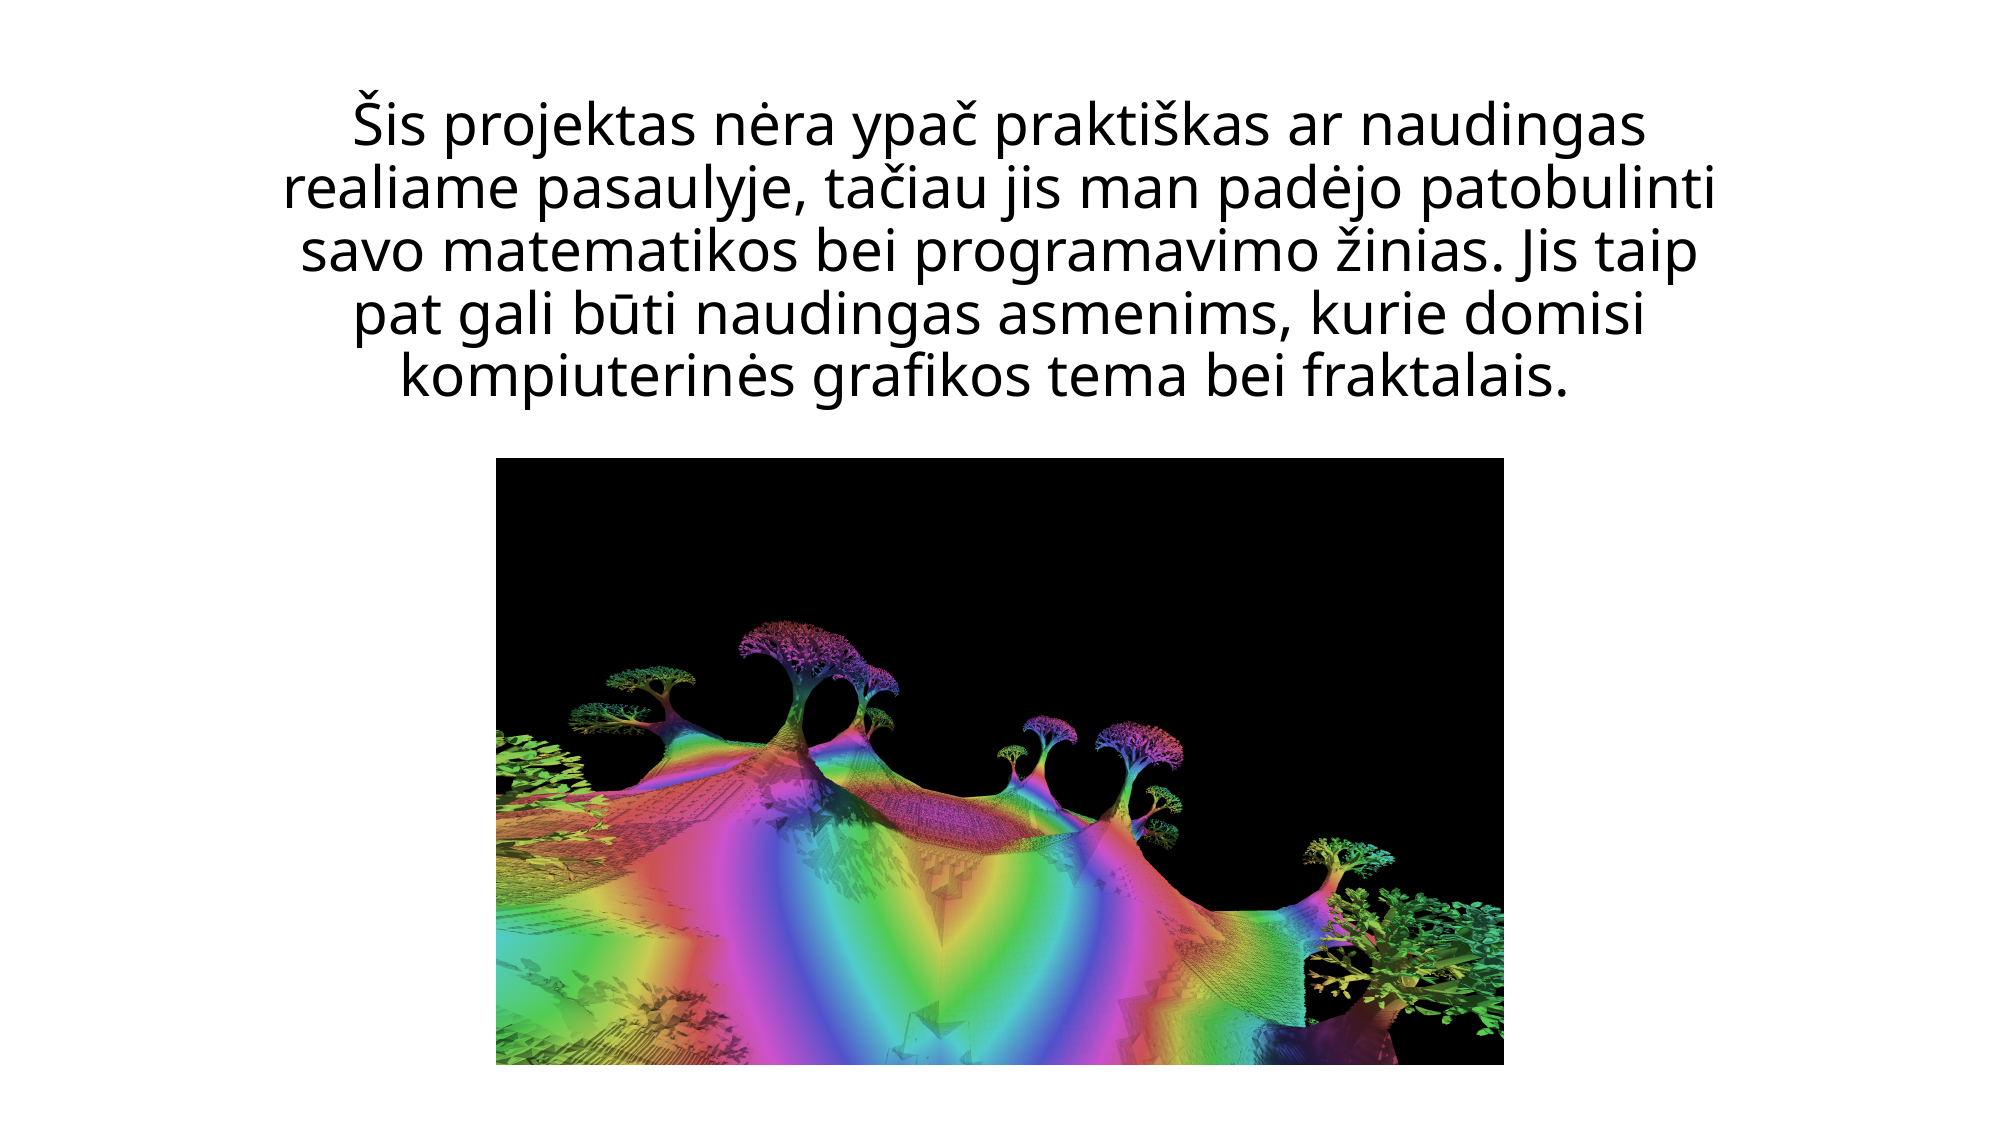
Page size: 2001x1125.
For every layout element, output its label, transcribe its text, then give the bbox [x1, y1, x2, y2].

subtitle Šis projektas nėra ypač praktiškas ar naudingas realiame pasaulyje, tačiau jis man padėjo patobulinti savo matematikos bei programavimo žinias. Jis taip pat gali būti naudingas asmenims, kurie domisi kompiuterinės grafikos tema bei fraktalais. [241, 87, 1759, 1021]
picture [496, 458, 1504, 1065]
